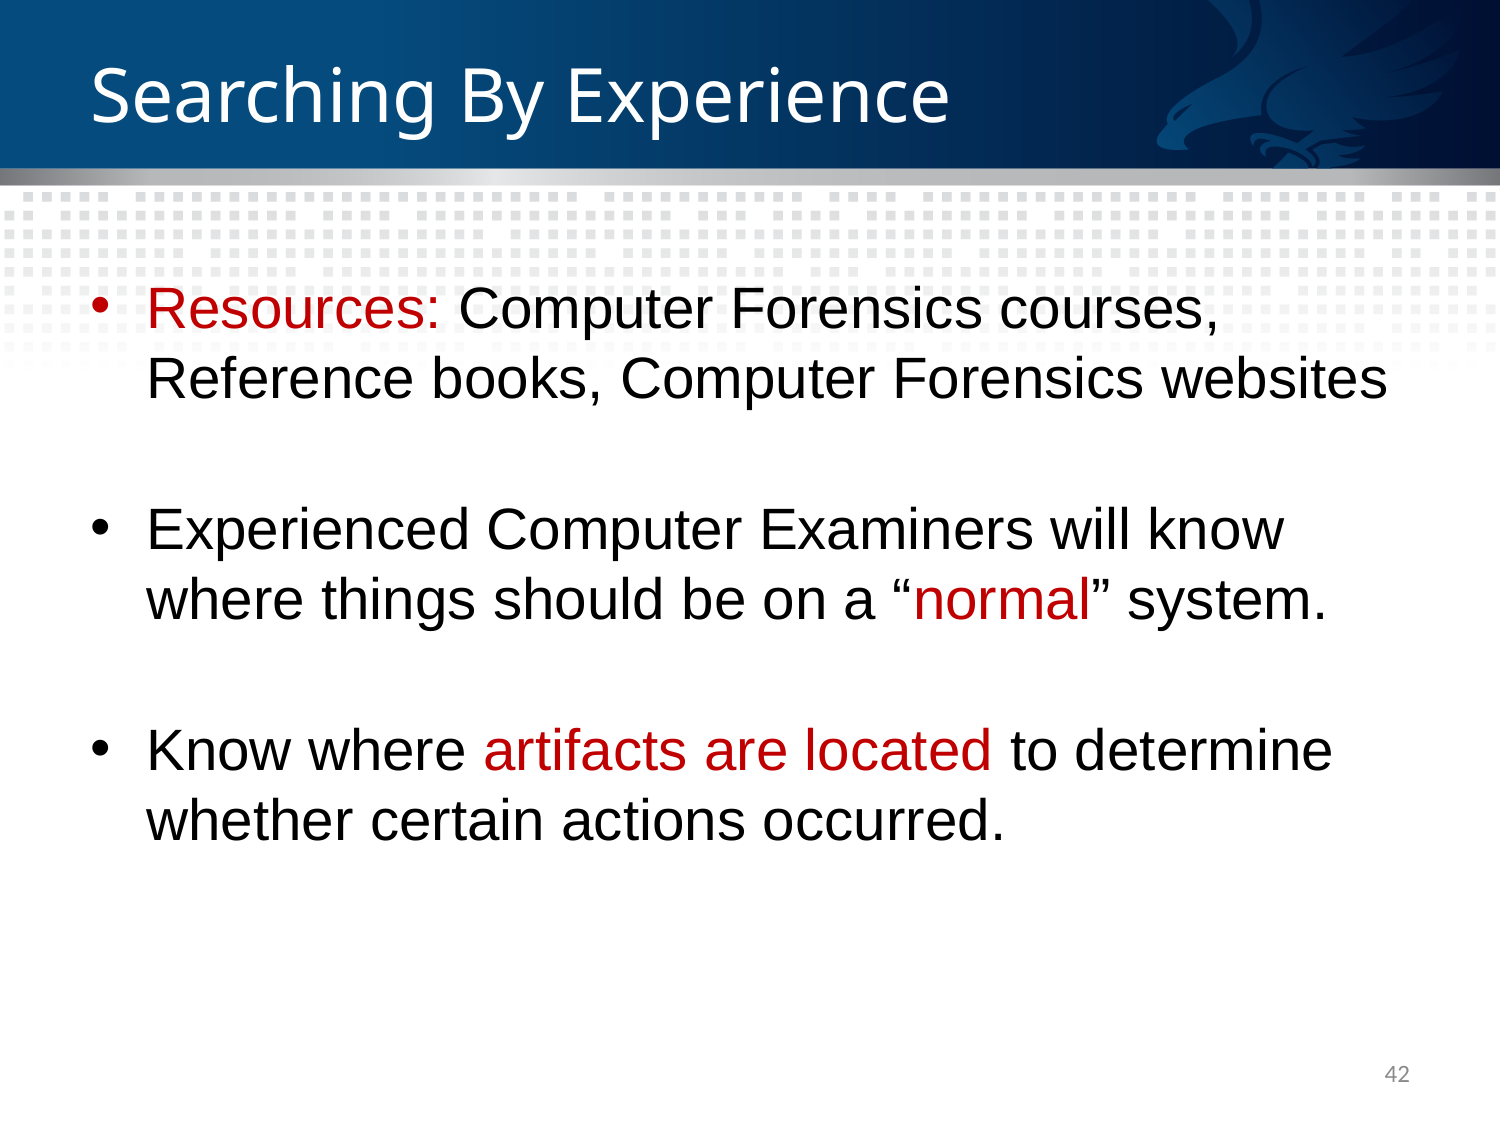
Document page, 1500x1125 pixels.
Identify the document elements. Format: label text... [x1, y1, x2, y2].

picture [0, 0, 1500, 1125]
slide_number 42 [1074, 1042, 1425, 1103]
title Searching By Experience [75, 0, 1407, 198]
list Resources: Computer Forensics courses, Reference books, Computer Forensics websites Experienced Computer Examiners will know where things should be on a “normal” system. Know where artifacts are located to determine whether certain actions occurred. [75, 262, 1425, 1005]
